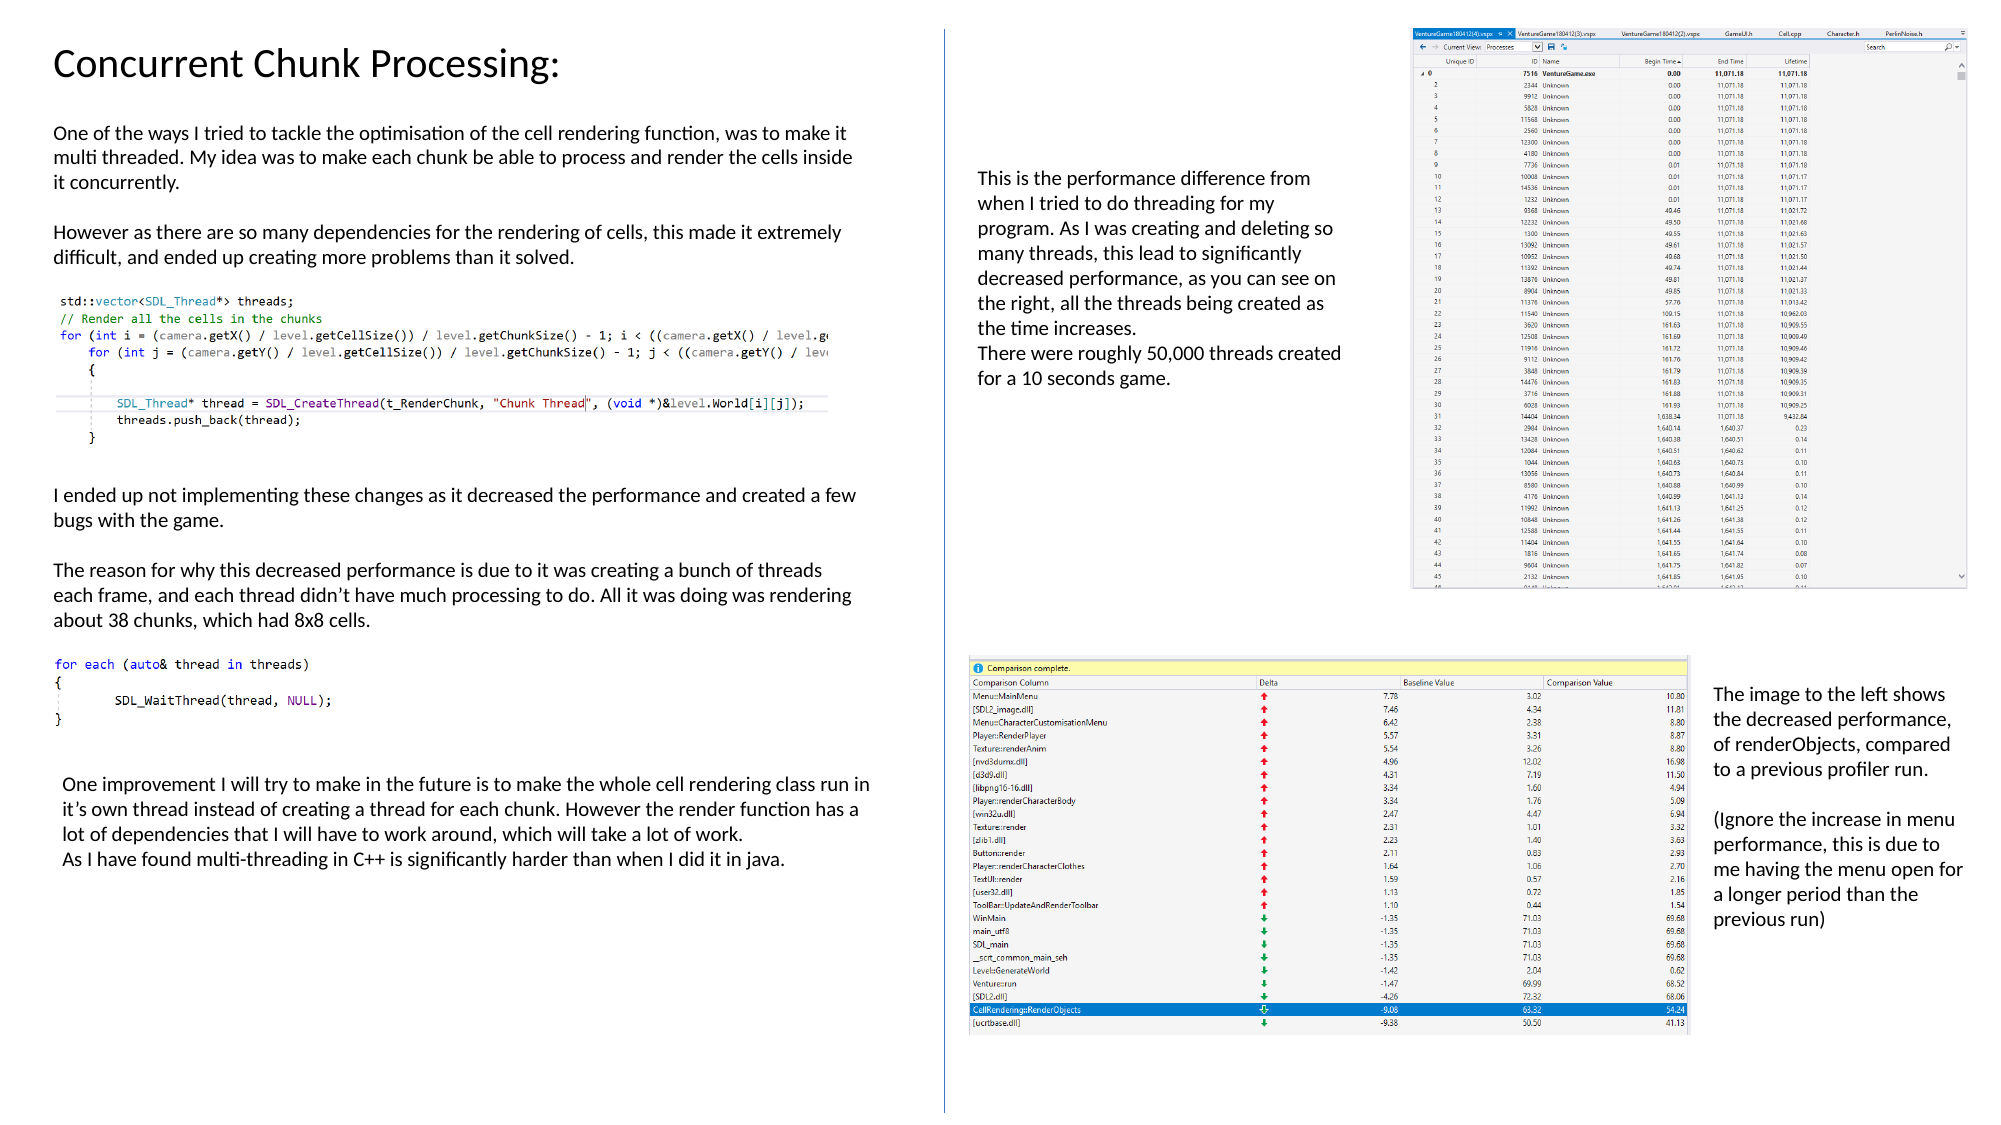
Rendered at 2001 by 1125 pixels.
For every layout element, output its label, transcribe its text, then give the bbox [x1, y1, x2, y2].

picture [47, 655, 345, 736]
text_box I ended up not implementing these changes as it decreased the performance and created a few bugs with the game. The reason for why this decreased performance is due to it was creating a bunch of threads each frame, and each thread didn’t have much processing to do. All it was doing was rendering about 38 chunks, which had 8x8 cells. [38, 474, 882, 640]
text_box The image to the left shows the decreased performance, of renderObjects, compared to a previous profiler run. (Ignore the increase in menu performance, this is due to me having the menu open for a longer period than the previous run) [1698, 673, 1986, 938]
picture [969, 655, 1691, 1035]
text_box This is the performance difference from when I tried to do threading for my program. As I was creating and deleting so many threads, this lead to significantly decreased performance, as you can see on the right, all the threads being created as the time increases. There were roughly 50,000 threads created for a 10 seconds game. [962, 157, 1370, 397]
text_box Concurrent Chunk Processing: [38, 28, 607, 94]
picture [1410, 28, 1968, 589]
picture [56, 290, 828, 460]
text_box One improvement I will try to make in the future is to make the whole cell rendering class run in it’s own thread instead of creating a thread for each chunk. However the render function has a lot of dependencies that I will have to work around, which will take a lot of work. As I have found multi-threading in C++ is significantly harder than when I did it in java. [47, 762, 891, 878]
text_box One of the ways I tried to tackle the optimisation of the cell rendering function, was to make it multi threaded. My idea was to make each chunk be able to process and render the cells inside it concurrently. However as there are so many dependencies for the rendering of cells, this made it extremely difficult, and ended up creating more problems than it solved. [38, 111, 882, 277]
